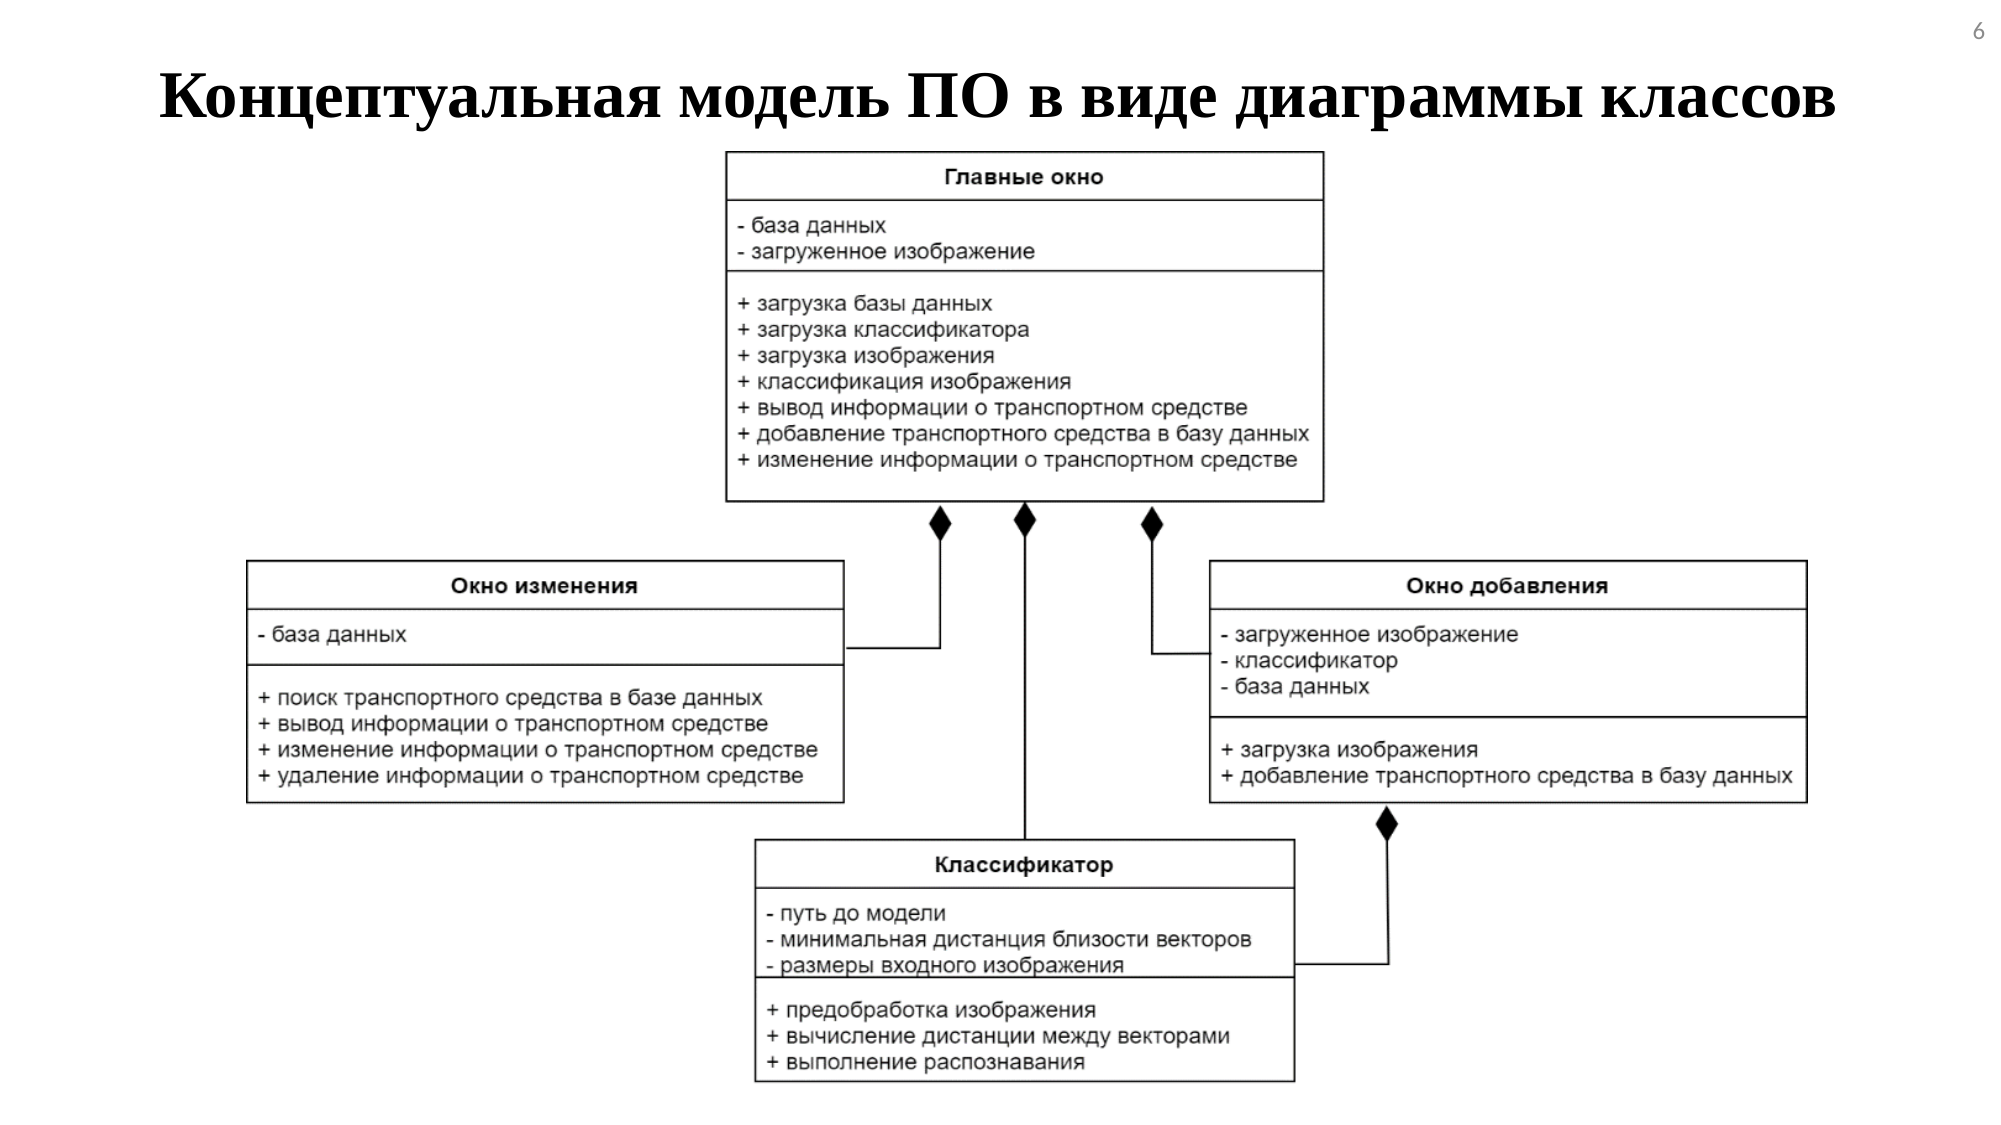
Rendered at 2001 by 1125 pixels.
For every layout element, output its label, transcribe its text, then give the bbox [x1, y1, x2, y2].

picture [245, 151, 1808, 1089]
slide_number 6 [1550, 0, 2000, 60]
text_box Концептуальная модель ПО в виде диаграммы классов [144, 43, 1940, 139]
